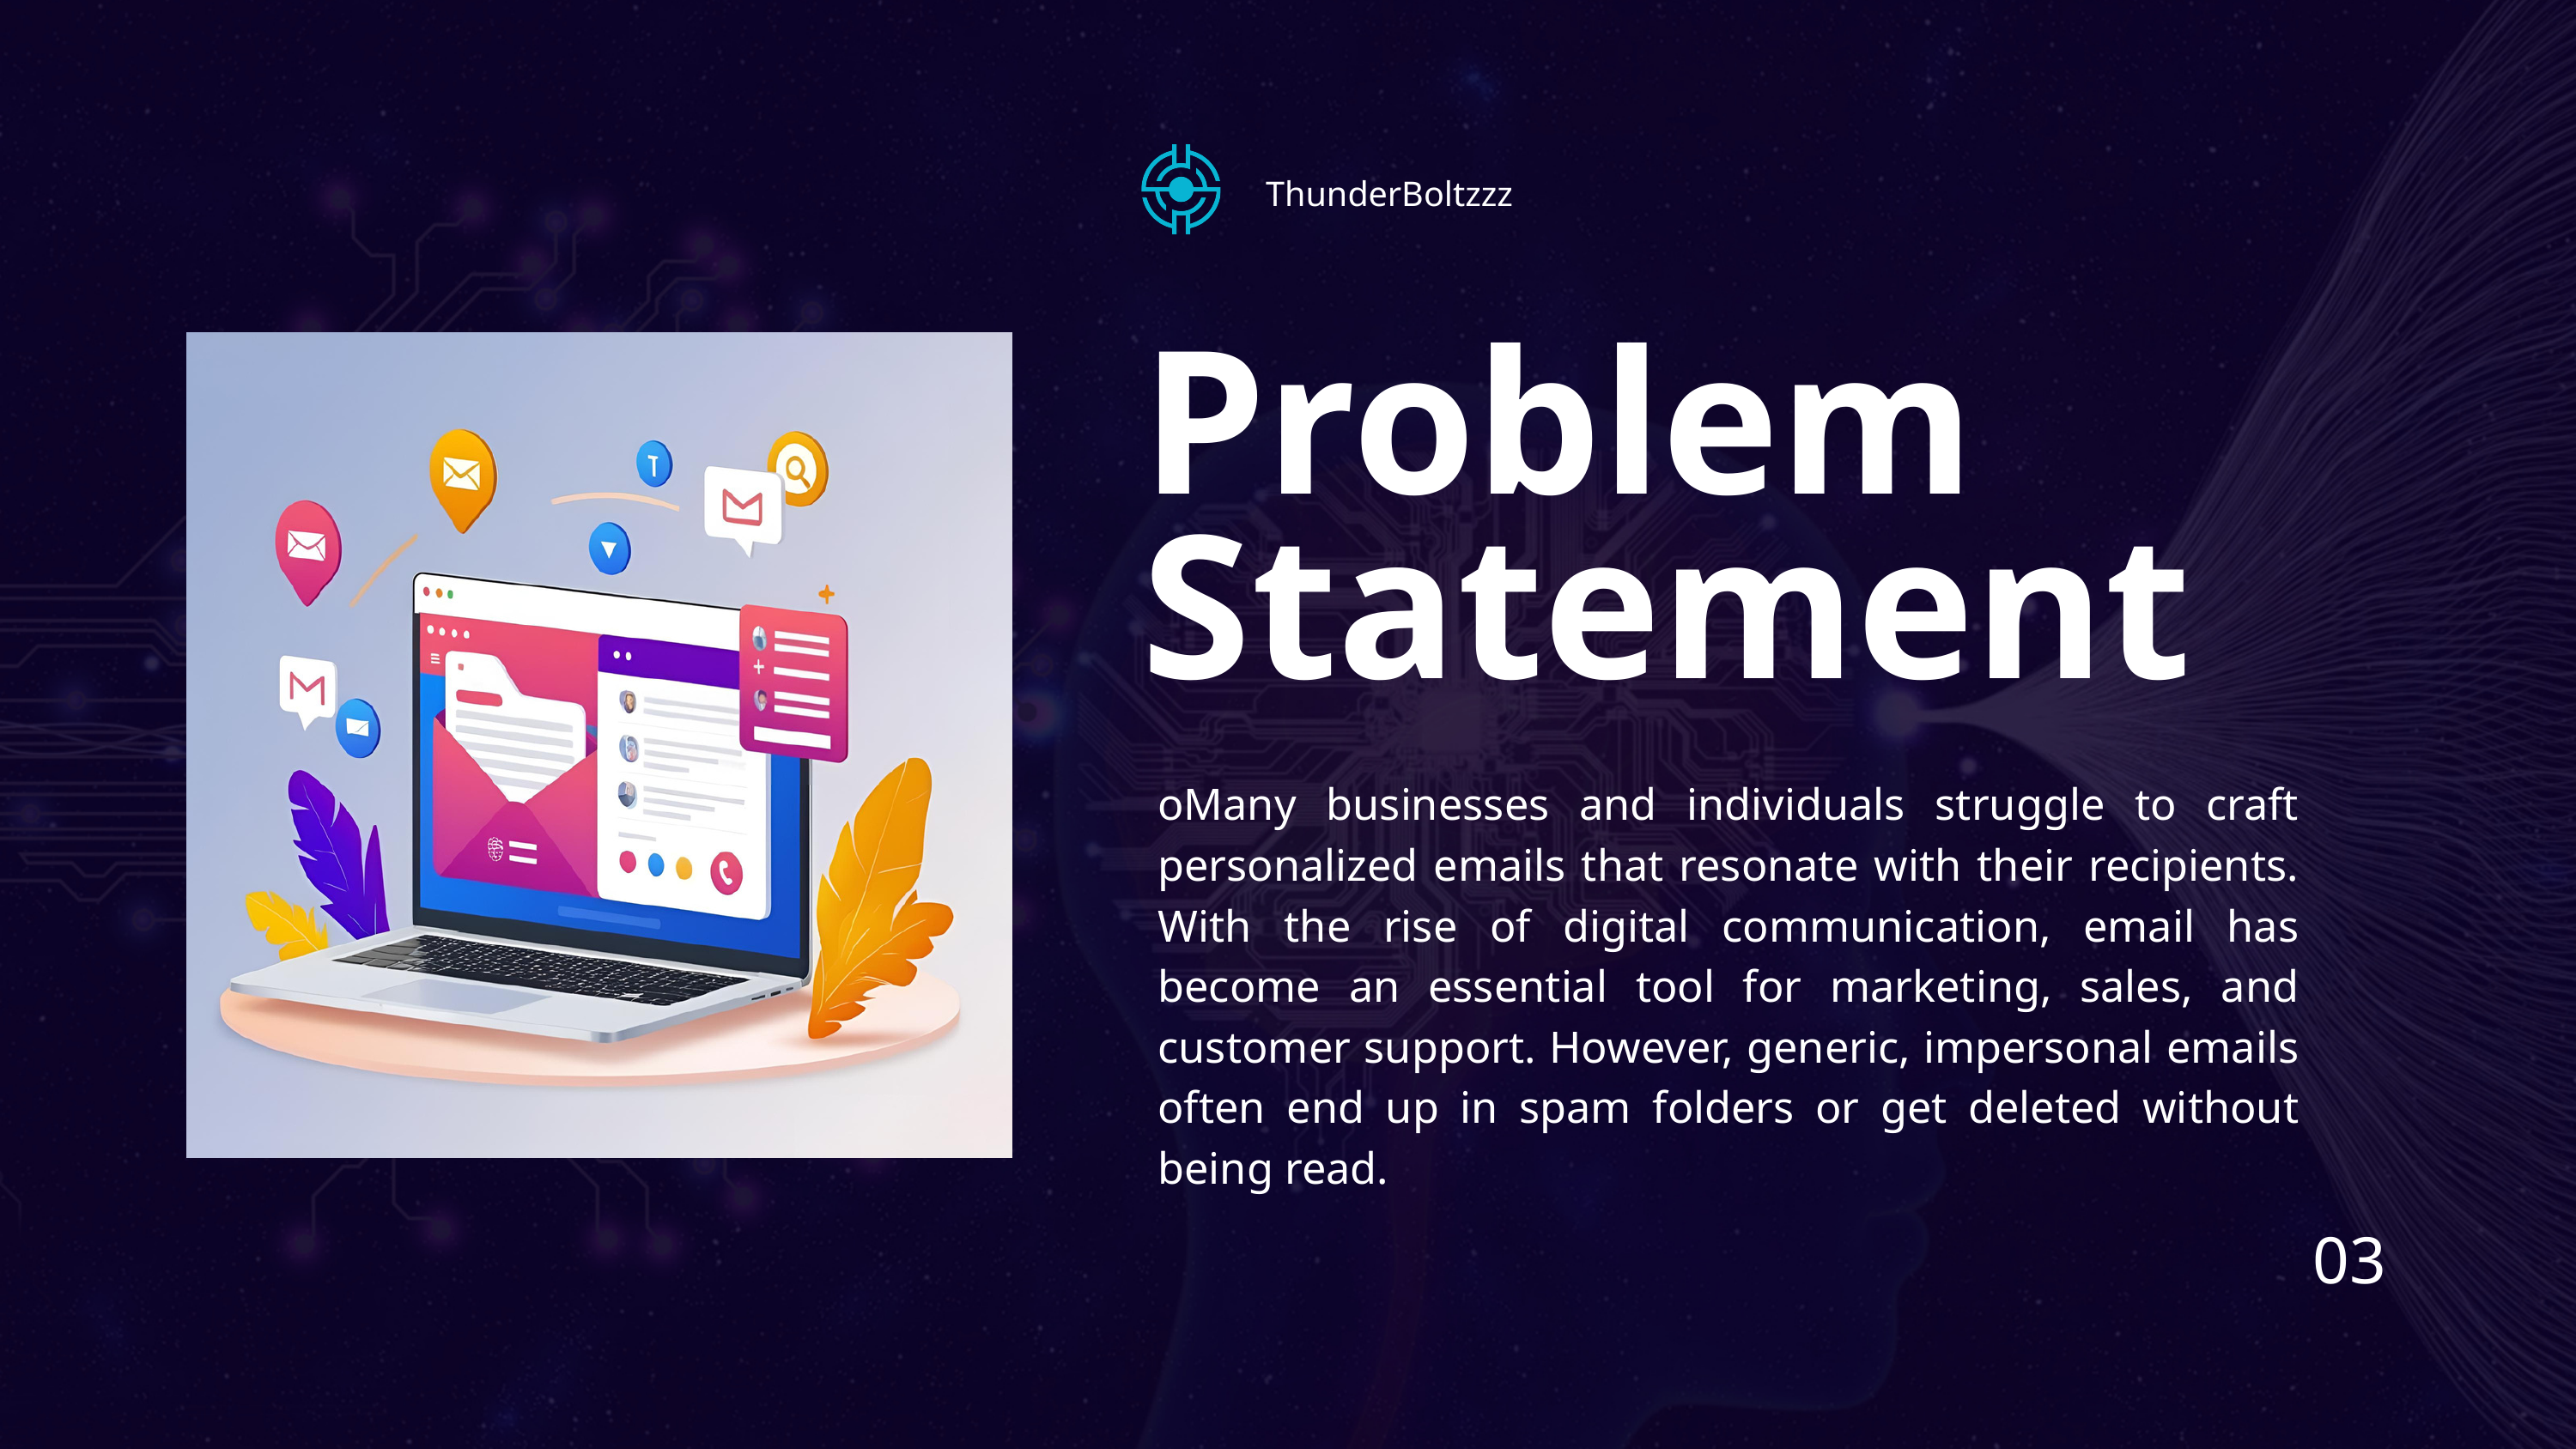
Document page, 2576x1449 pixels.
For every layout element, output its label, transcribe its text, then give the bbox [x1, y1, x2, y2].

text_box Problem Statement [1141, 348, 2343, 718]
text_box [0, 0, 2576, 1449]
text_box ThunderBoltzzz [1266, 165, 1626, 213]
text_box [186, 332, 1012, 1158]
text_box oMany businesses and individuals struggle to craft personalized emails that resonate with their recipients. With the rise of digital communication, email has become an essential tool for marketing, sales, and customer support. However, generic, impersonal emails often end up in spam folders or get deleted without being read. [1157, 768, 2300, 1253]
text_box [1141, 144, 1221, 234]
text_box 03 [2312, 1207, 2452, 1297]
